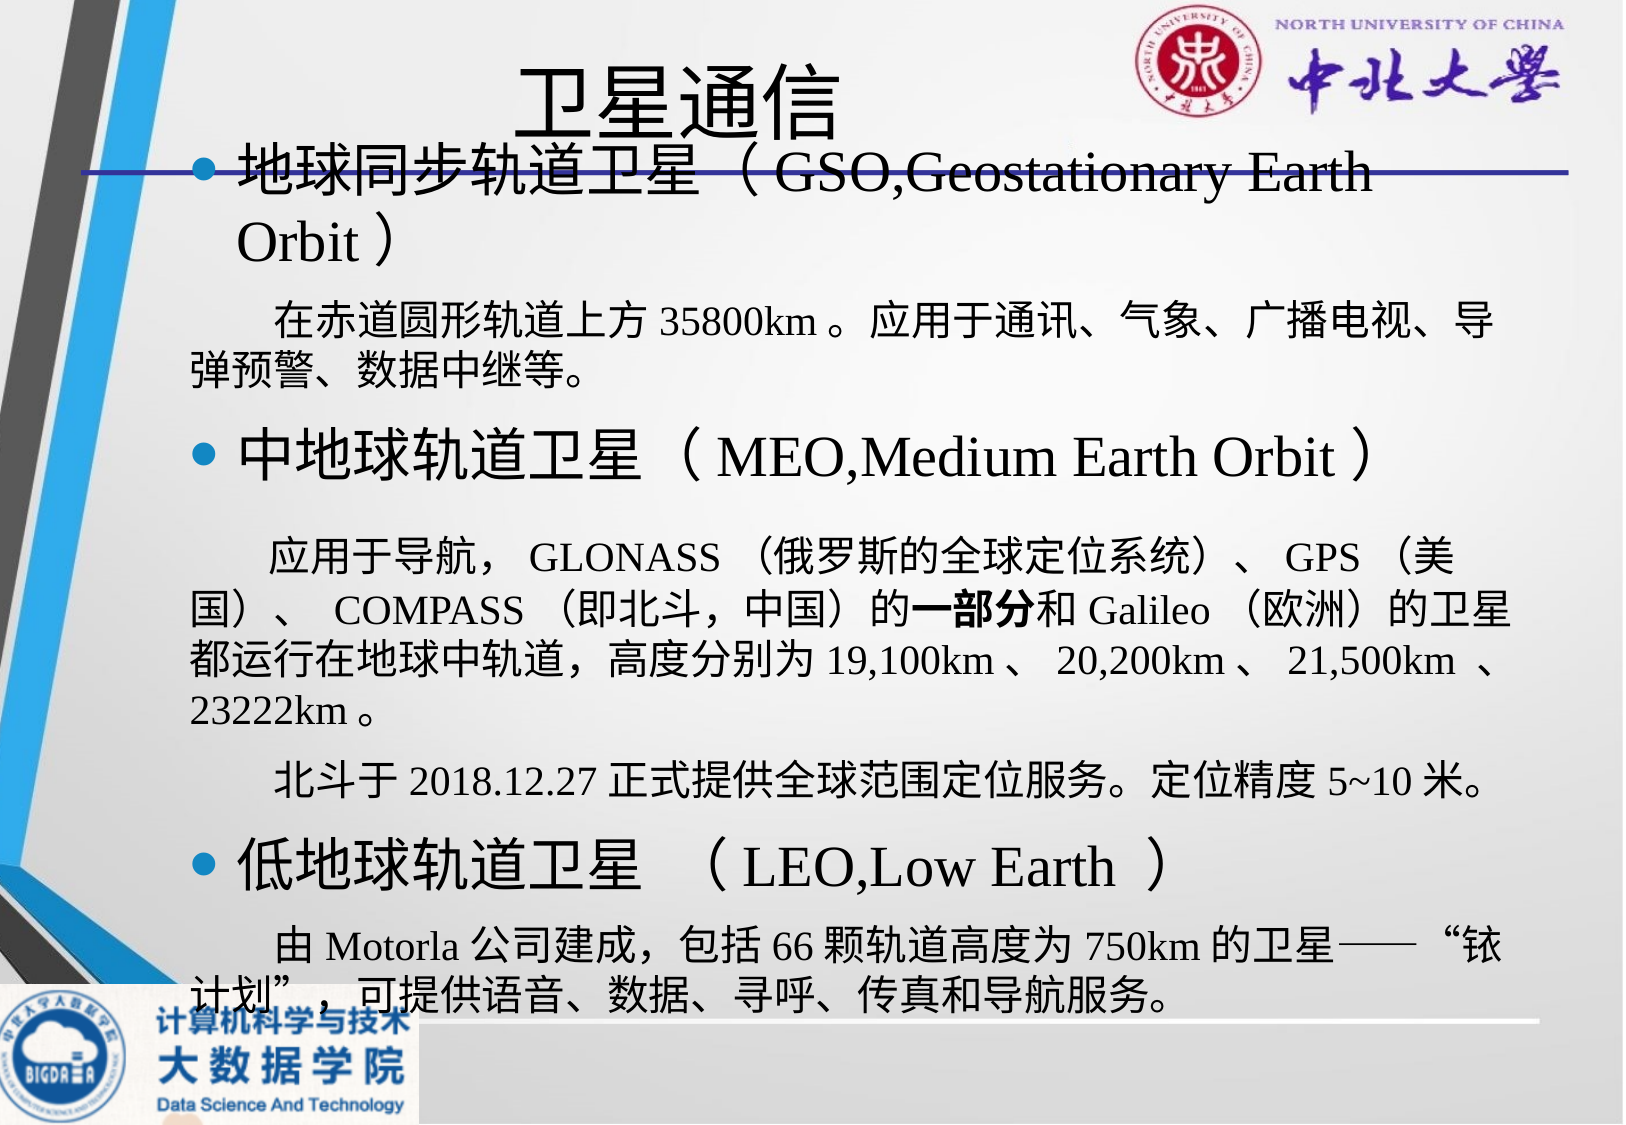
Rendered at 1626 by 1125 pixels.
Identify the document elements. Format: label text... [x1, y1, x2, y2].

title 卫星通信 [64, 7, 1292, 194]
slide_number [1467, 1002, 1544, 1062]
list 地球同步轨道卫星（GSO,Geostationary Earth Orbit） 在赤道圆形轨道上方35800km。应用于通讯、气象、广播电视、导弹预警、数据中继等。 中地球轨道卫星（MEO,Medium Earth Orbit） 应用于导航，GLONASS（俄罗斯的全球定位系统）、GPS（美国）、 COMPASS（即北斗，中国）的一部分和Galileo（欧洲）的卫星都运行在地球中轨道，高度分别为19,100km、20,200km、21,500km 、23222km。 北斗于2018.12.27正式提供全球范围定位服务。定位精度5~10米。 低地球轨道卫星 （LEO,Low Earth ） 由Motorla公司建成，包括66颗轨道高度为750km的卫星——“铱计划”，可提供语音、数据、寻呼、传真和导航服务。 [174, 302, 1544, 850]
picture [0, 0, 1625, 1125]
